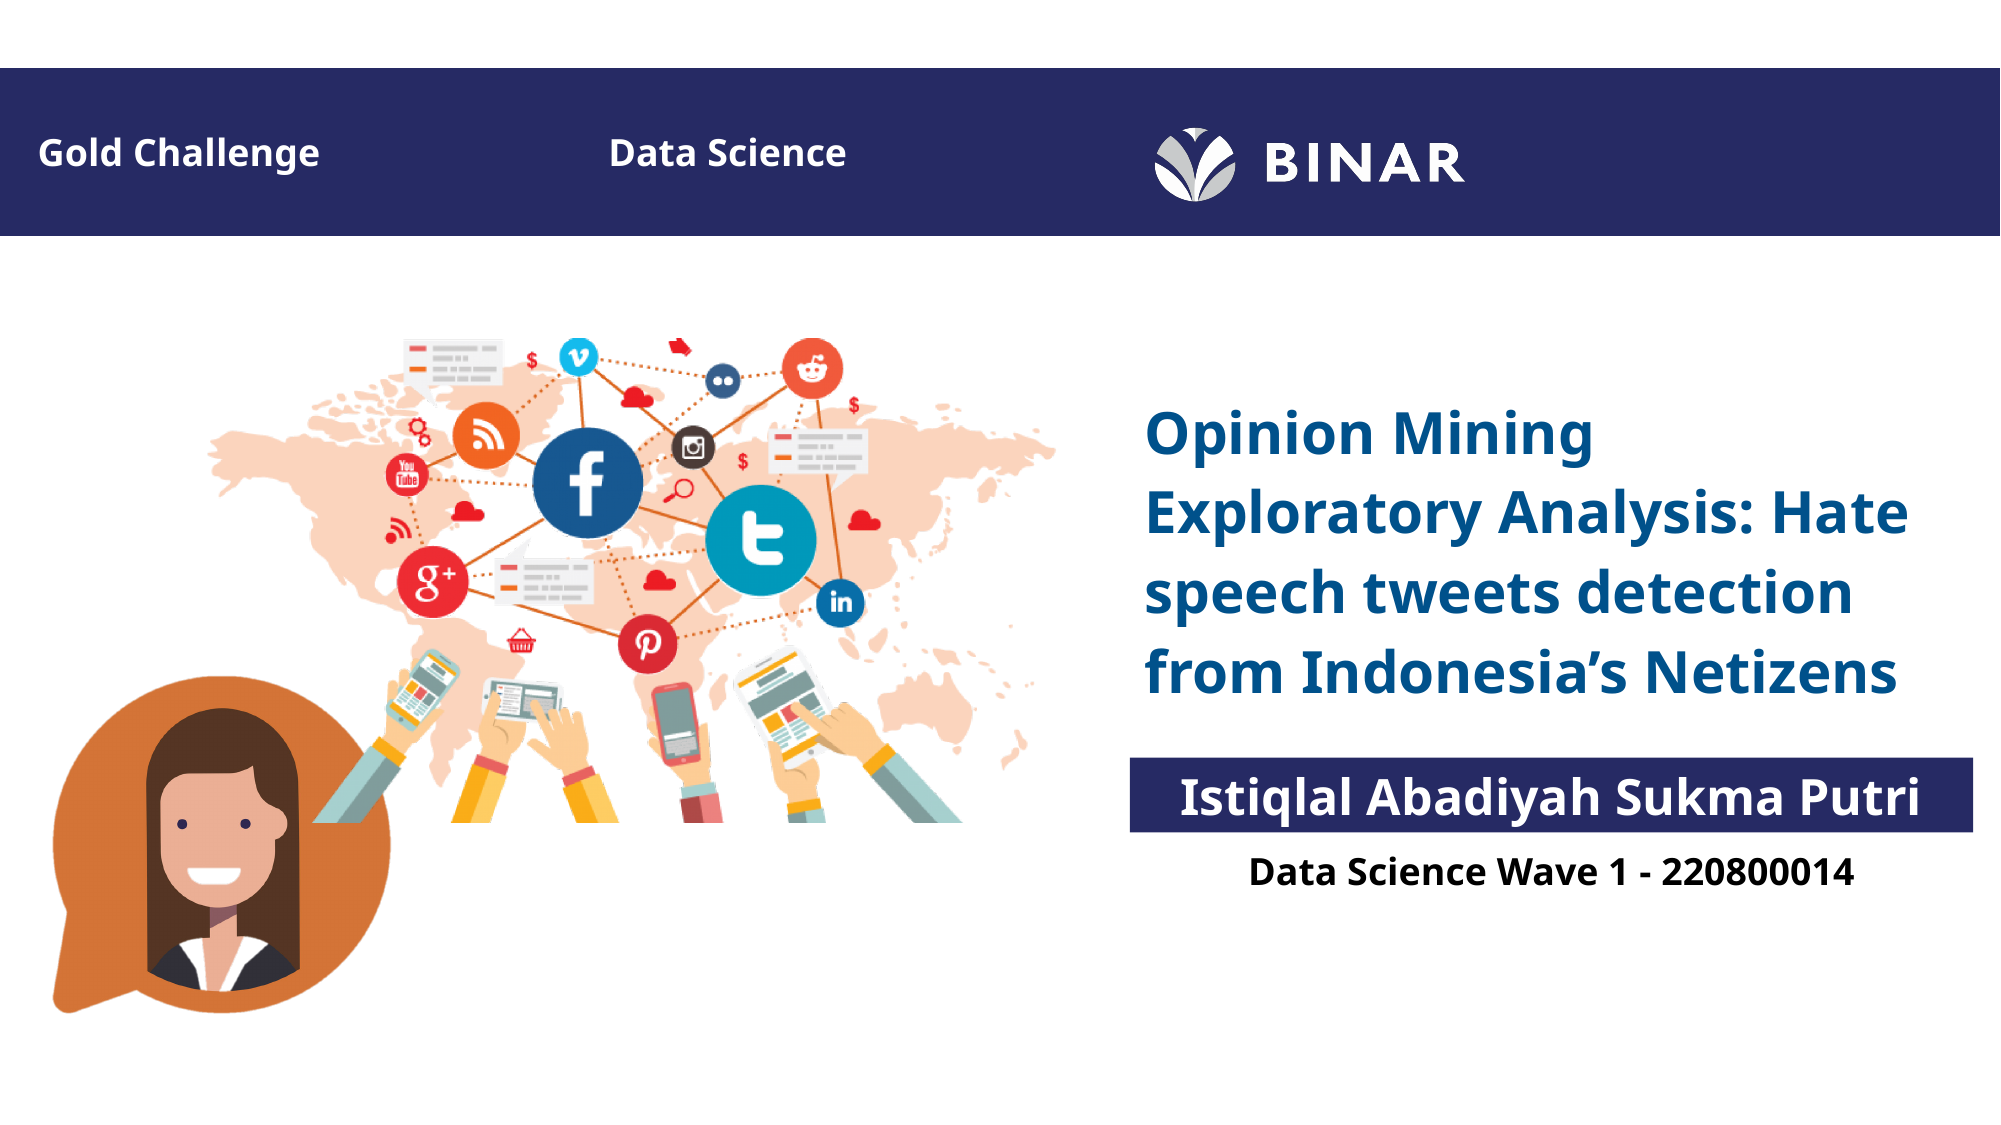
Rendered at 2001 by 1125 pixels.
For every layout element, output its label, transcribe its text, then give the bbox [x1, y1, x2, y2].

text_box Data Science [593, 121, 950, 182]
text_box Gold Challenge [23, 121, 380, 182]
picture [1145, 121, 1475, 208]
text_box Data Science Wave 1 - 220800014 [1051, 841, 2000, 901]
text_box Istiqlal Abadiyah Sukma Putri [1129, 757, 1974, 833]
text_box [0, 68, 2000, 236]
picture [0, 338, 1165, 1101]
text_box Opinion Mining Exploratory Analysis: Hate speech tweets detection from Indonesia’s Netizens [1165, 387, 1932, 704]
